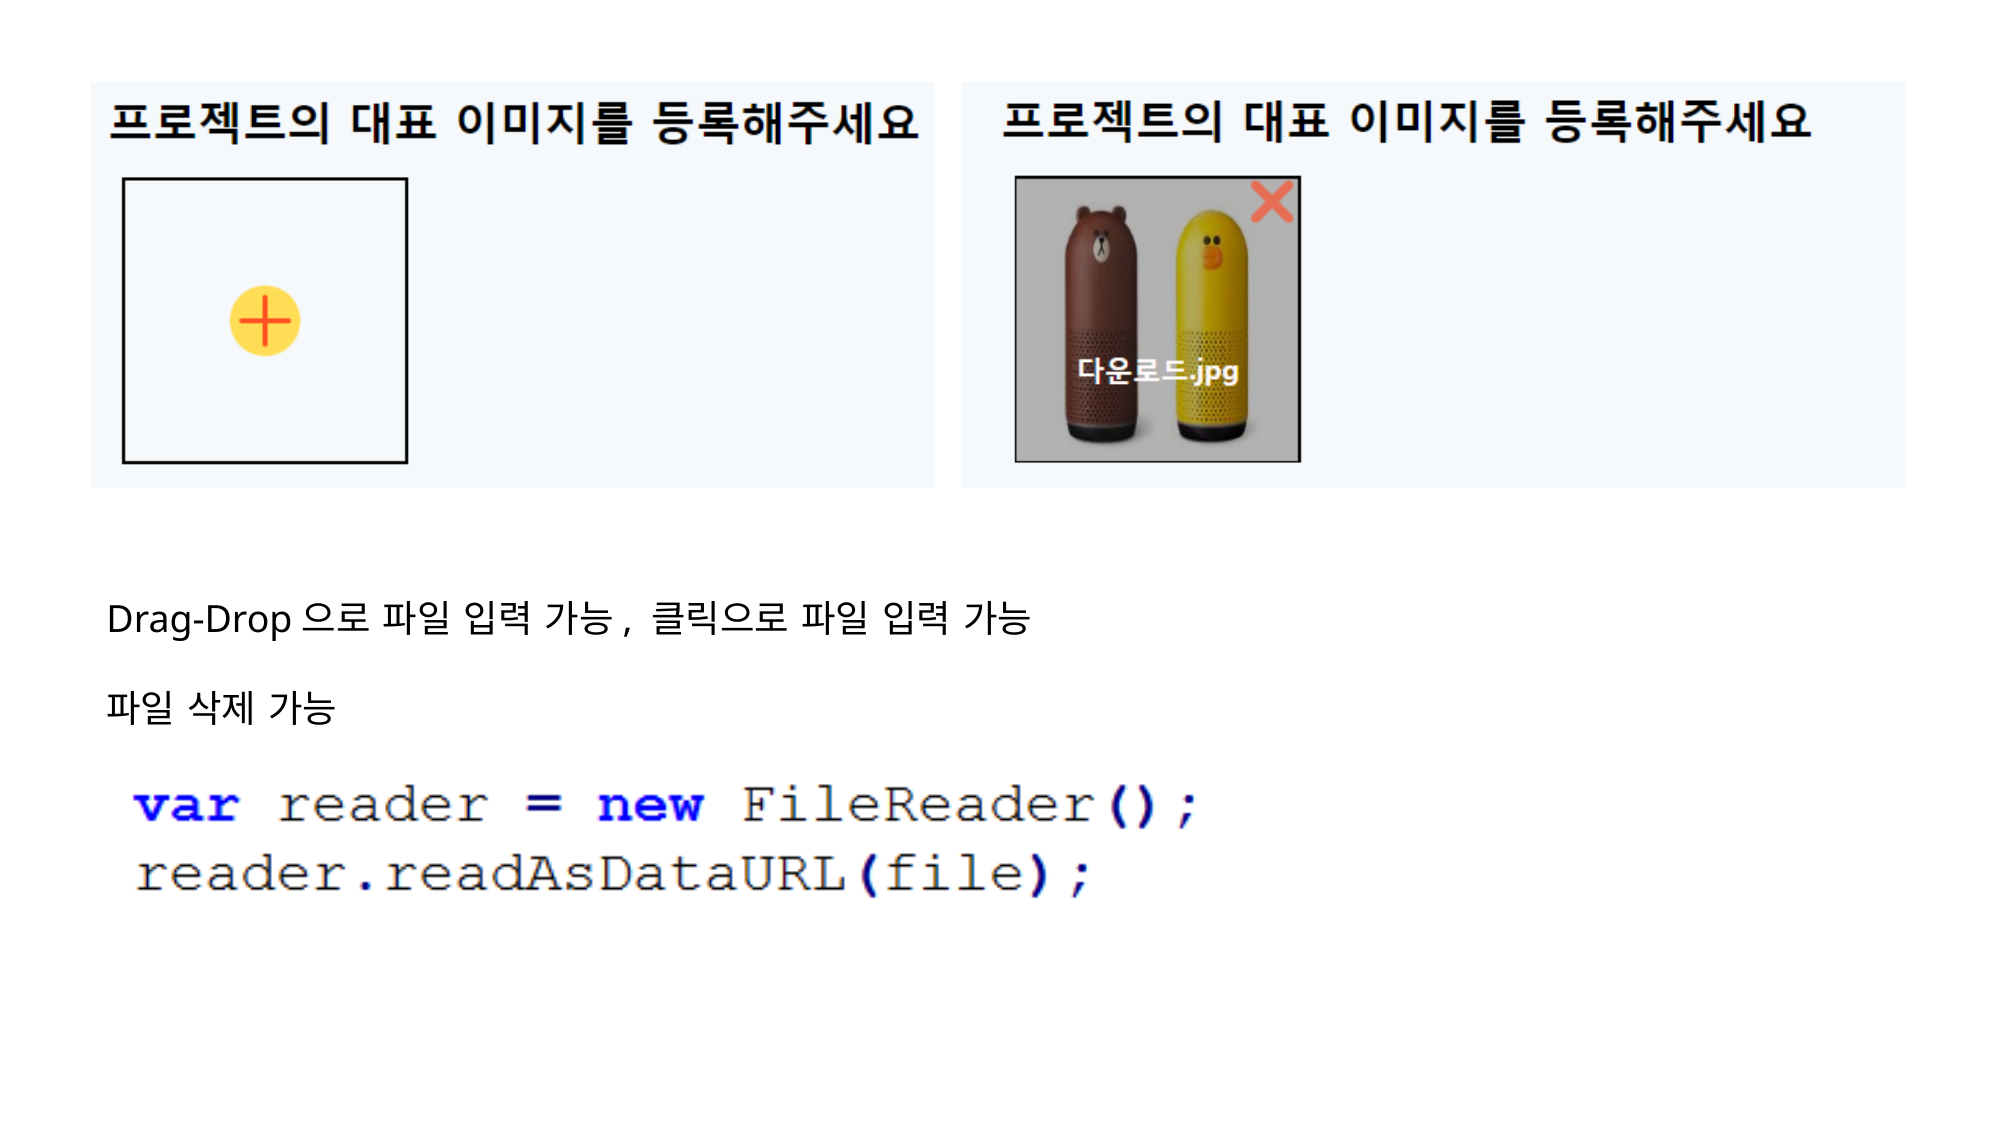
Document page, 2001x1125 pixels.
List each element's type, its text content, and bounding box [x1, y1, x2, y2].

picture [91, 82, 934, 488]
picture [961, 82, 1905, 488]
picture [91, 777, 1222, 911]
text_box Drag-Drop으로 파일 입력 가능, 클릭으로 파일 입력 가능 파일 삭제 가능 [91, 587, 1706, 738]
